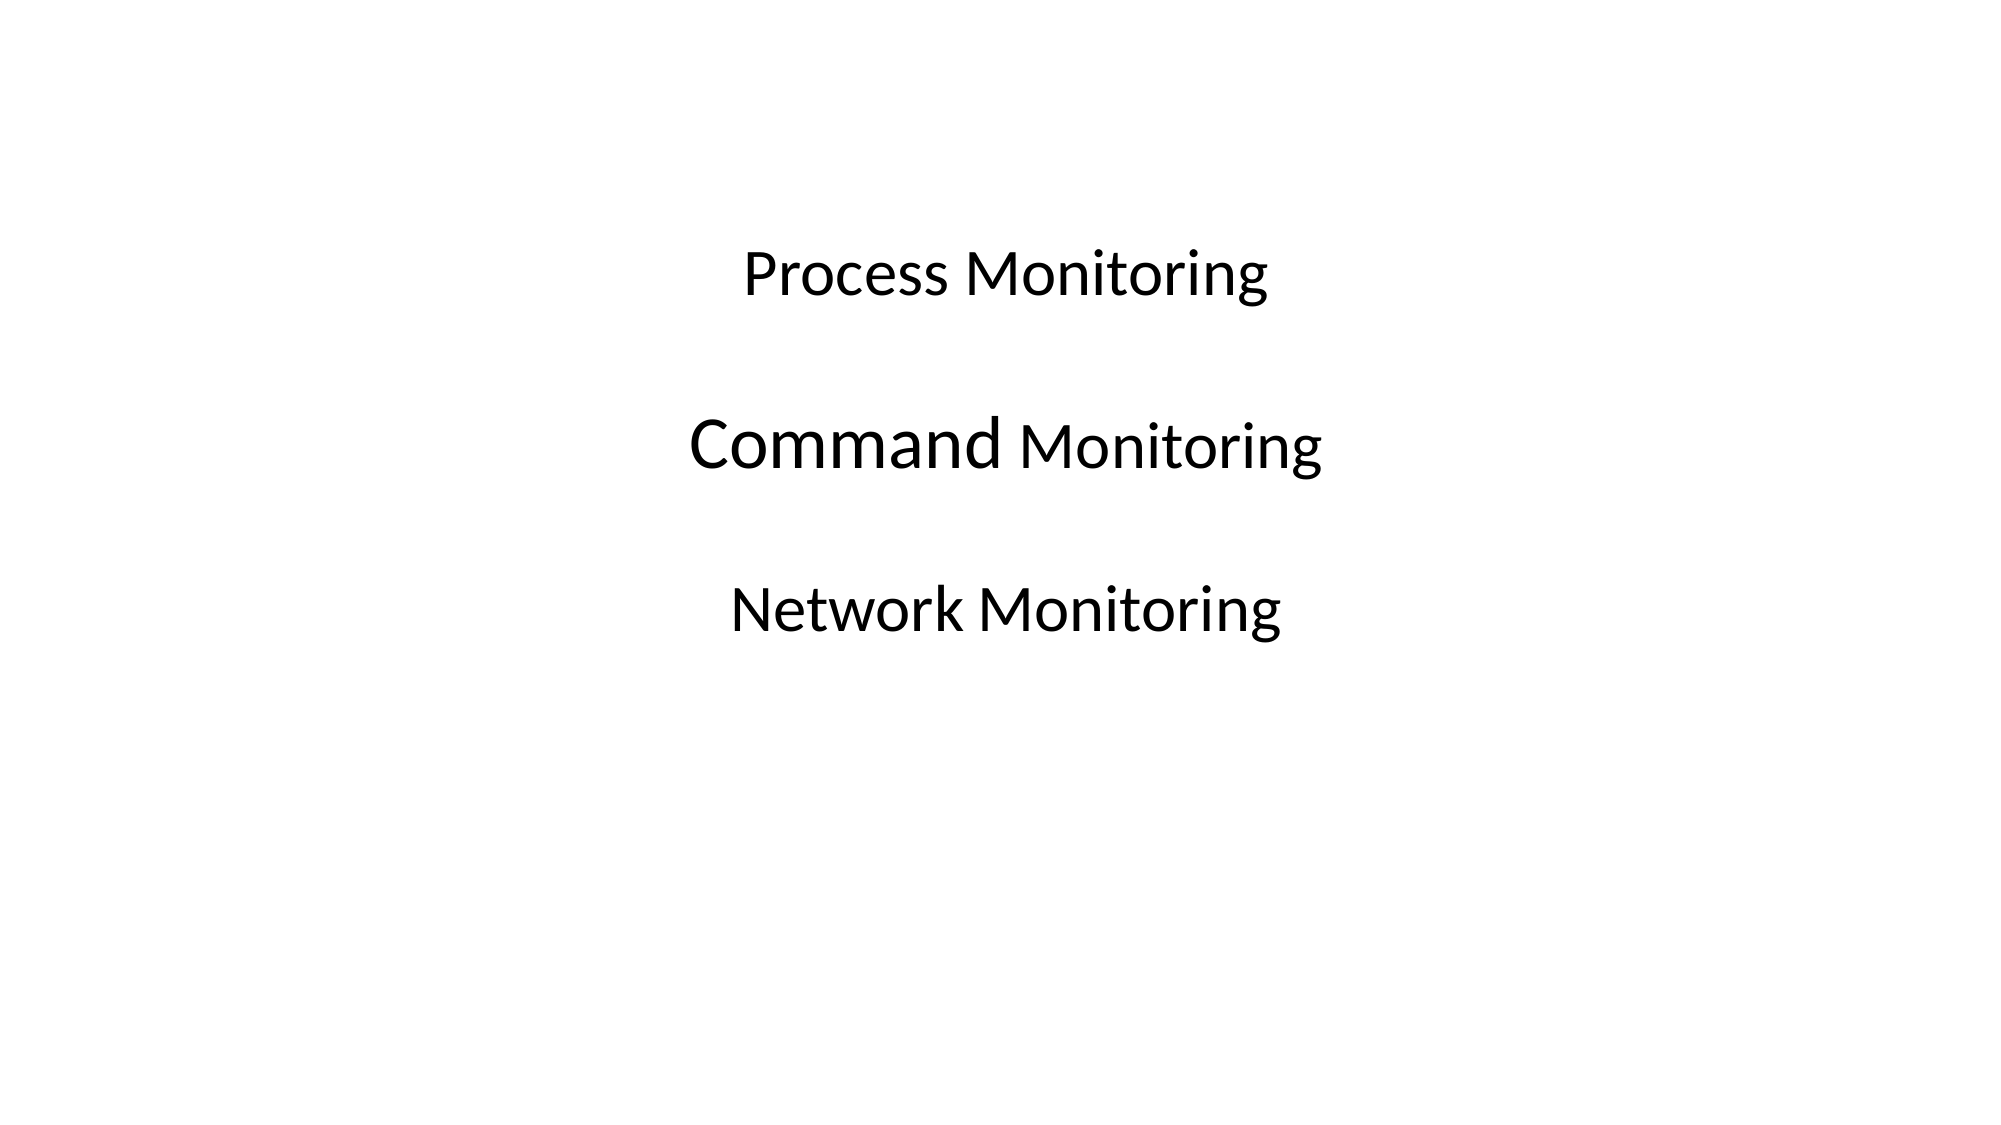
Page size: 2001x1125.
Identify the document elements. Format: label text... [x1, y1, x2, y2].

text_box Network Monitoring [715, 557, 1298, 652]
text_box Process Monitoring [729, 221, 1284, 316]
text_box Command Monitoring [674, 386, 1339, 491]
